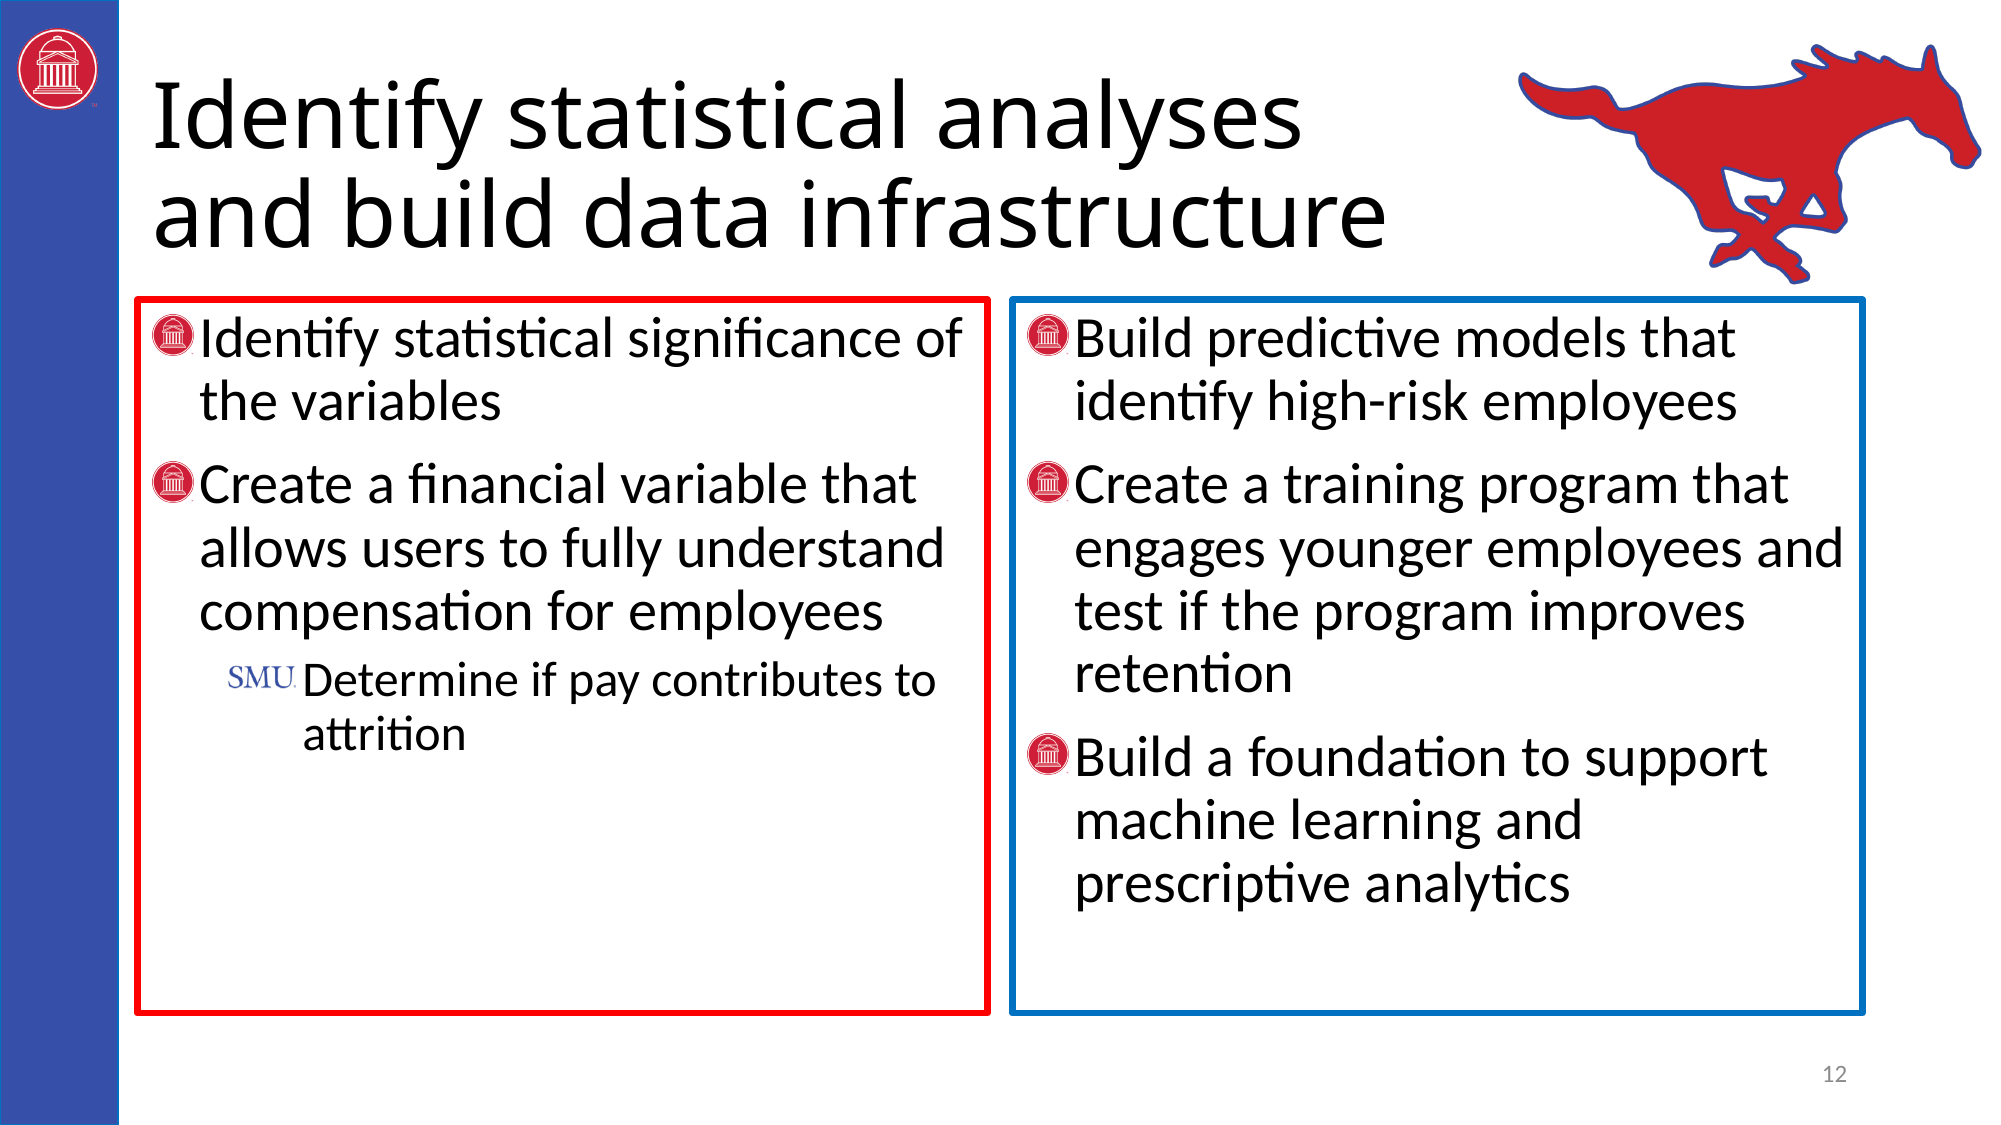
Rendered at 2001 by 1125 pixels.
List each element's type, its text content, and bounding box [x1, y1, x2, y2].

picture [17, 28, 98, 110]
picture [1517, 42, 1983, 285]
title Identify statistical analyses and build data infrastructure [137, 59, 1488, 278]
picture [1027, 314, 1069, 356]
picture [152, 314, 194, 356]
list Build predictive models that identify high-risk employees Create a training program that engages younger employees and test if the program improves retention Build a foundation to support machine learning and prescriptive analytics [1012, 299, 1863, 1014]
picture [1027, 733, 1069, 775]
picture [152, 461, 194, 503]
picture [1027, 461, 1069, 503]
slide_number 12 [1412, 1042, 1863, 1103]
picture [227, 659, 296, 695]
list Identify statistical significance of the variables Create a financial variable that allows users to fully understand compensation for employees Determine if pay contributes to attrition [137, 299, 988, 1014]
